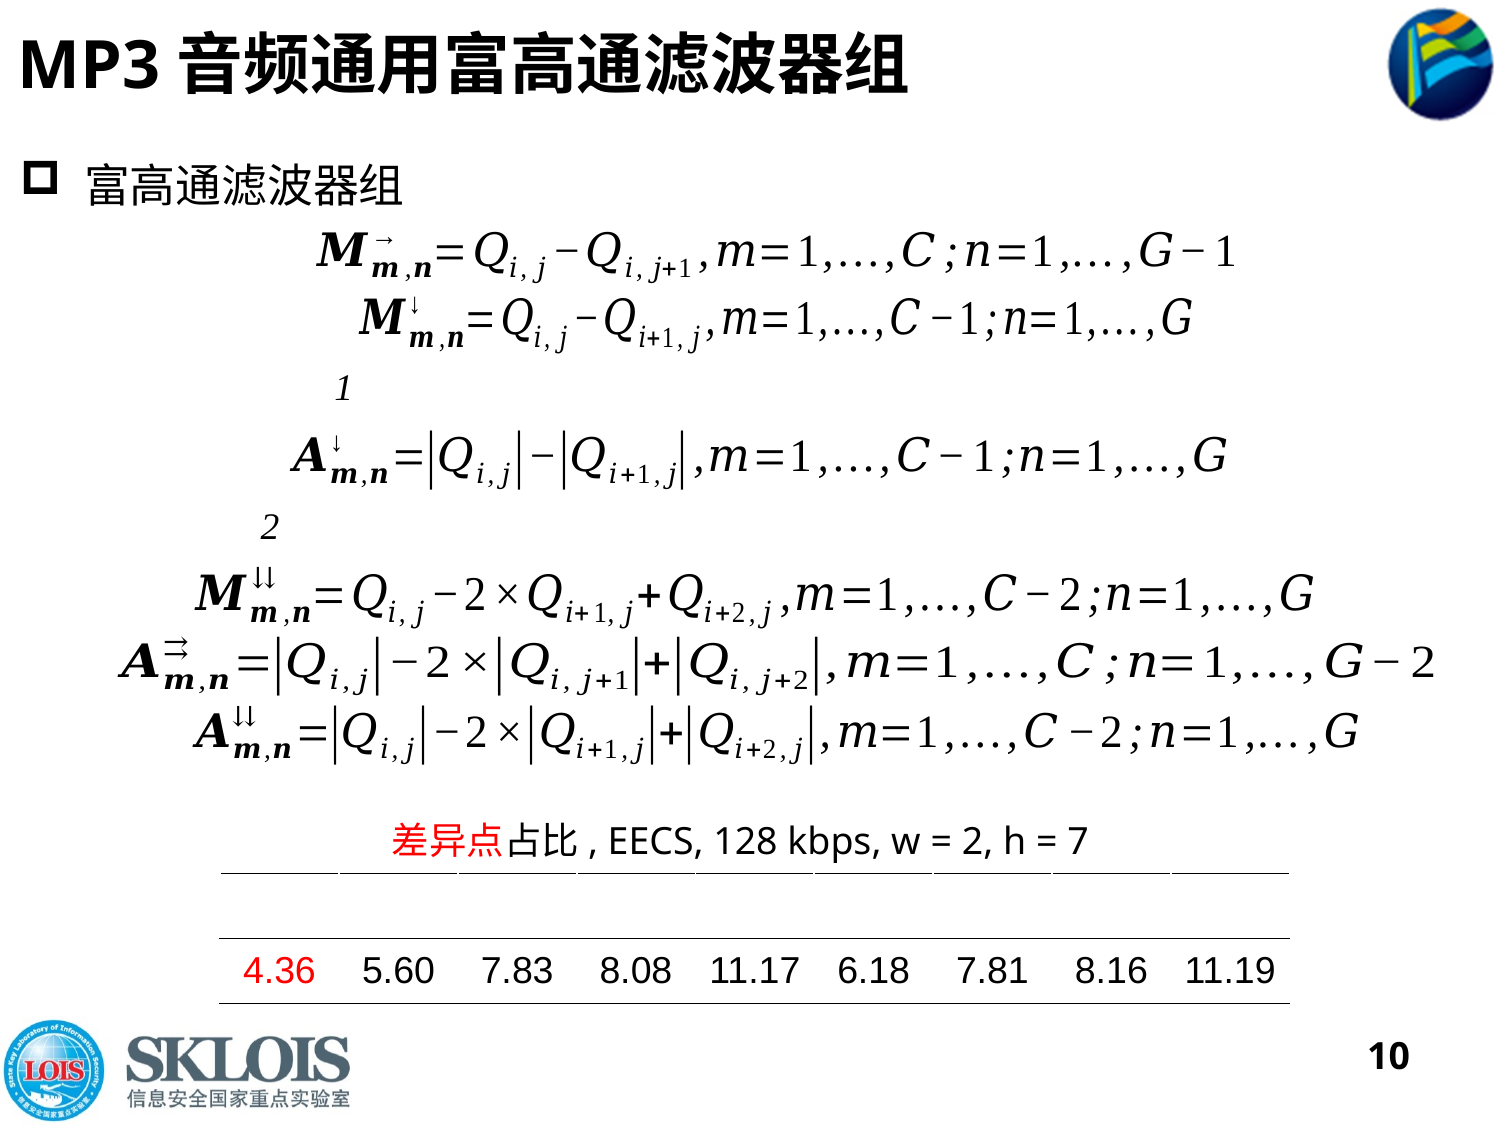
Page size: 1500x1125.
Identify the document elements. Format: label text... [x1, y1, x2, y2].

text_box 差异点占比, EECS, 128 kbps, w = 2, h = 7 [376, 786, 1126, 870]
title MP3音频通用富高通滤波器组 [2, 0, 1500, 124]
text_box 富高通滤波器组 [5, 149, 1331, 219]
slide_number 10 [1074, 1024, 1425, 1103]
picture [0, 1016, 355, 1125]
